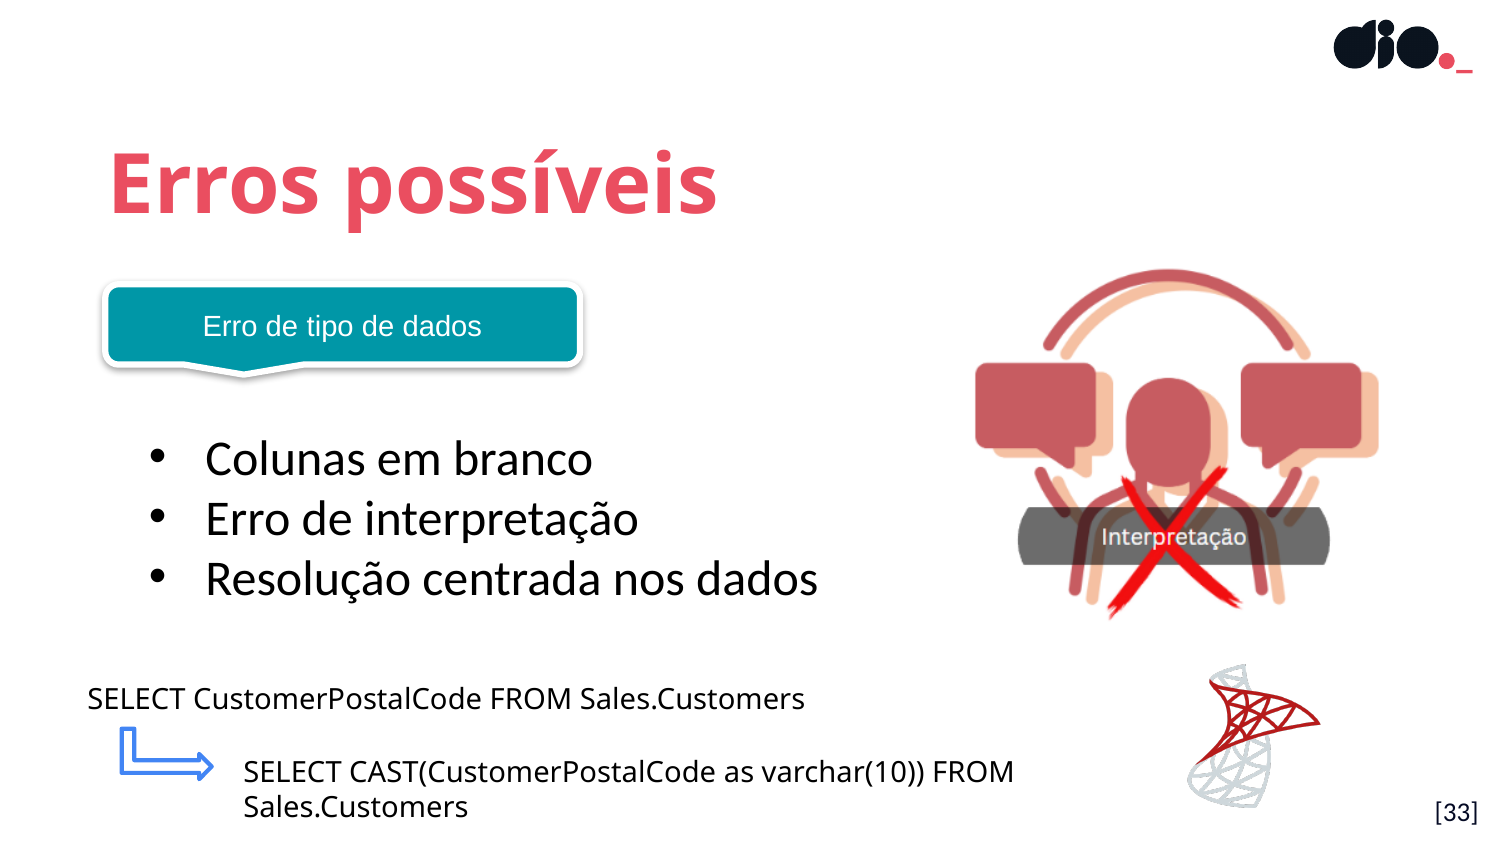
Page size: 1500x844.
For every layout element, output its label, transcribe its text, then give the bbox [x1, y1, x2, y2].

text_box Colunas em branco Erro de interpretação Resolução centrada nos dados [121, 405, 958, 625]
text_box Erro de tipo de dados [102, 281, 584, 378]
text_box Erros possíveis [92, 104, 1408, 243]
picture [1333, 19, 1473, 74]
slide_number [33] [1403, 779, 1494, 844]
picture [963, 265, 1395, 624]
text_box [72, 652, 1340, 826]
